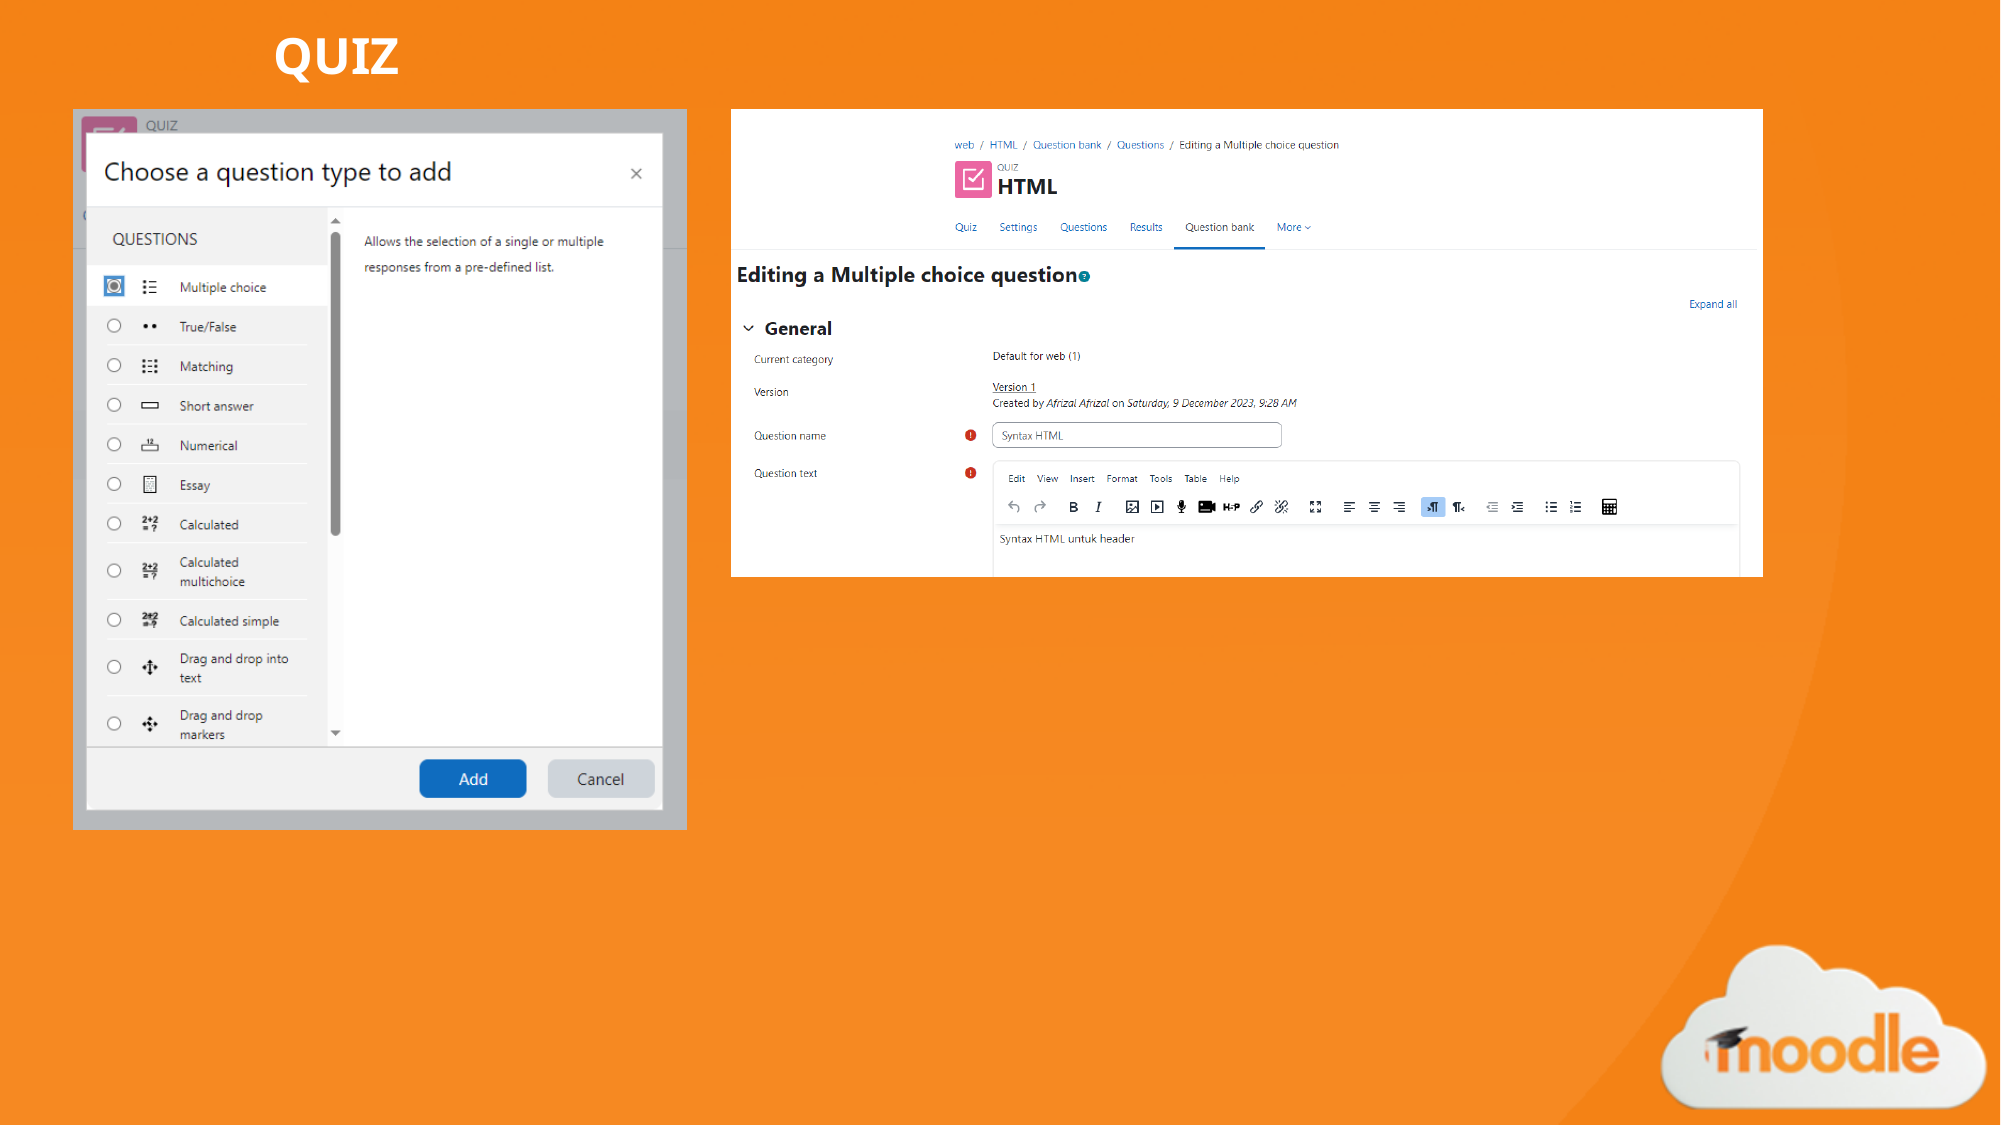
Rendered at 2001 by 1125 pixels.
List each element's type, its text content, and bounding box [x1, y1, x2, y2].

title QUIZ [122, 19, 551, 97]
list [73, 109, 687, 830]
picture [0, 0, 2001, 1125]
